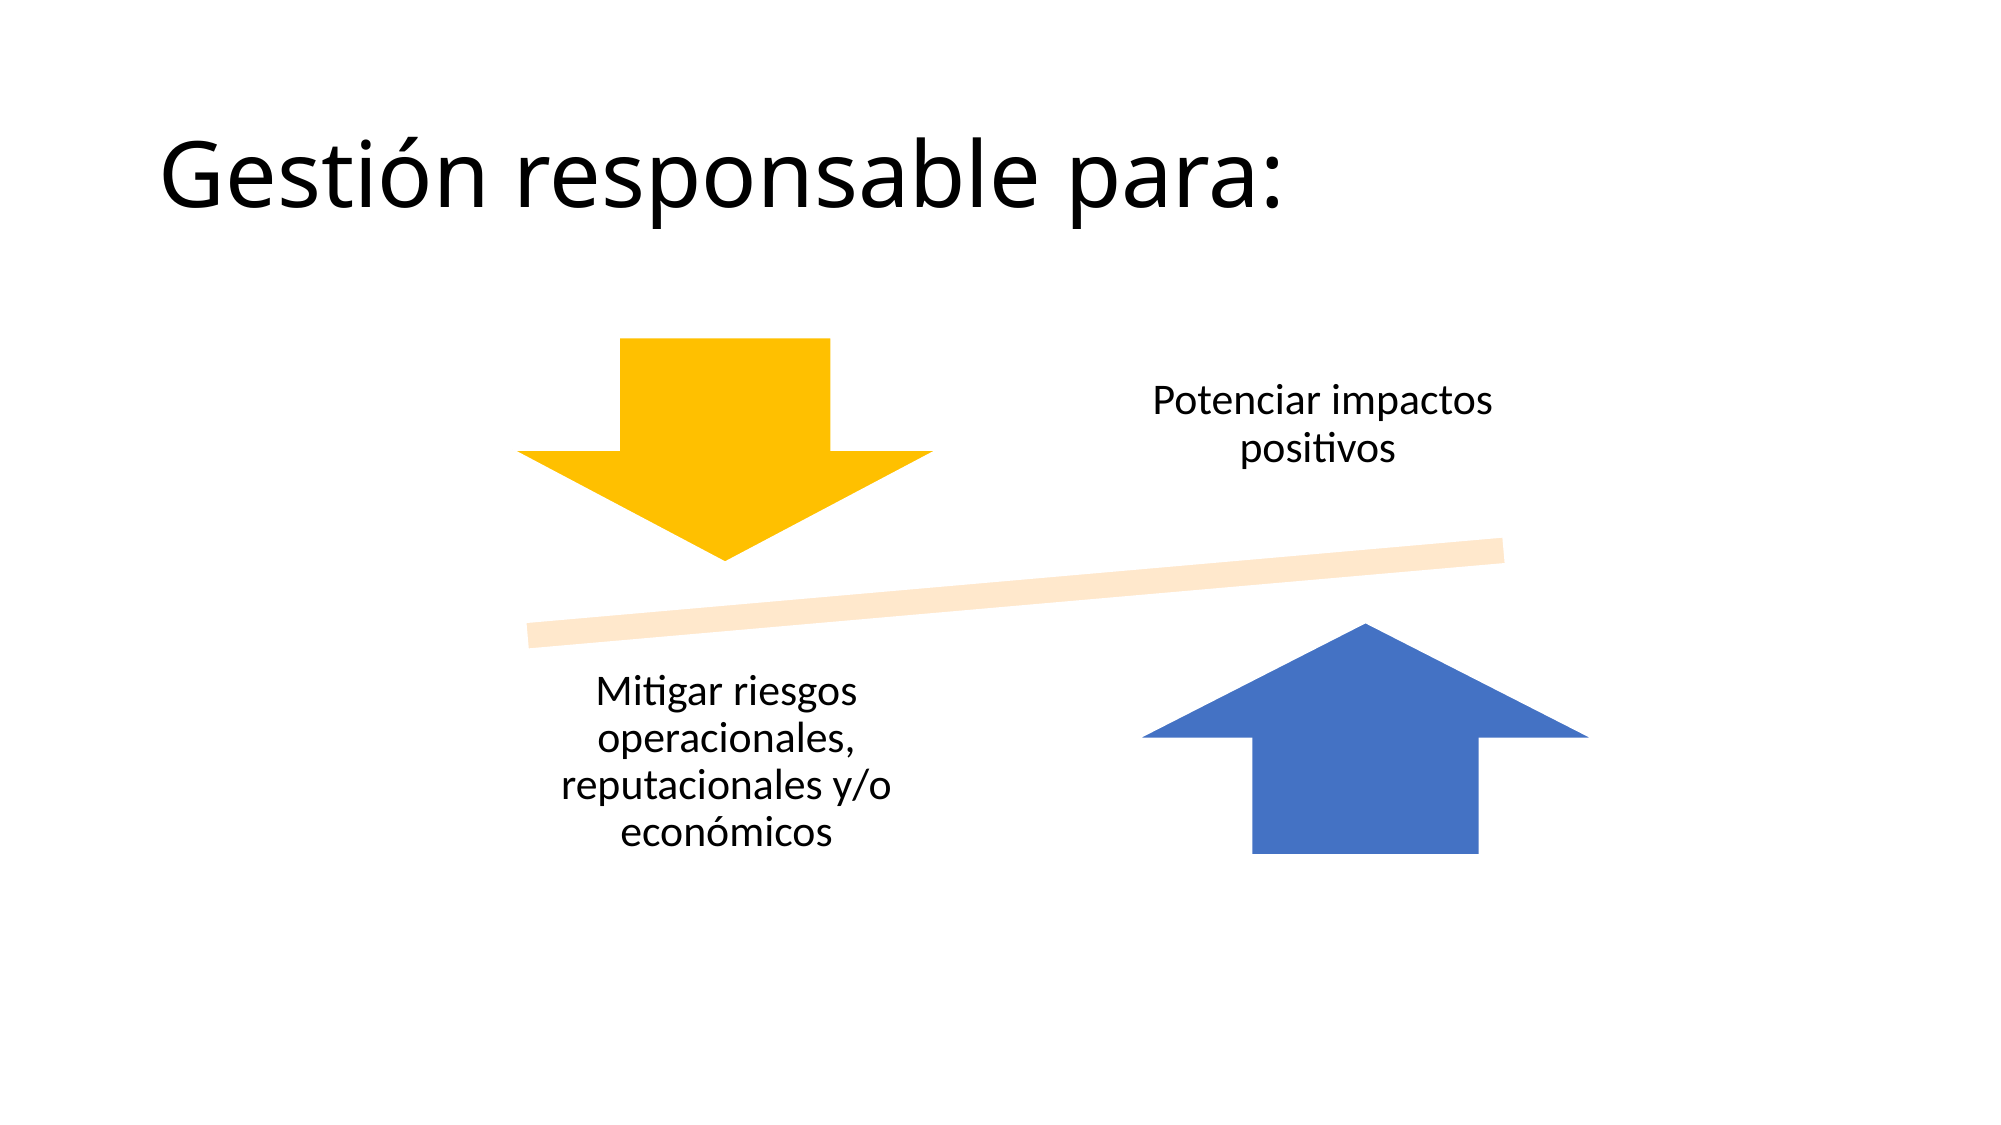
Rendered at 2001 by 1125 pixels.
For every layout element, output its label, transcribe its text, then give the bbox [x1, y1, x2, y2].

title Gestión responsable para: [143, 84, 1944, 272]
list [254, 302, 1777, 885]
